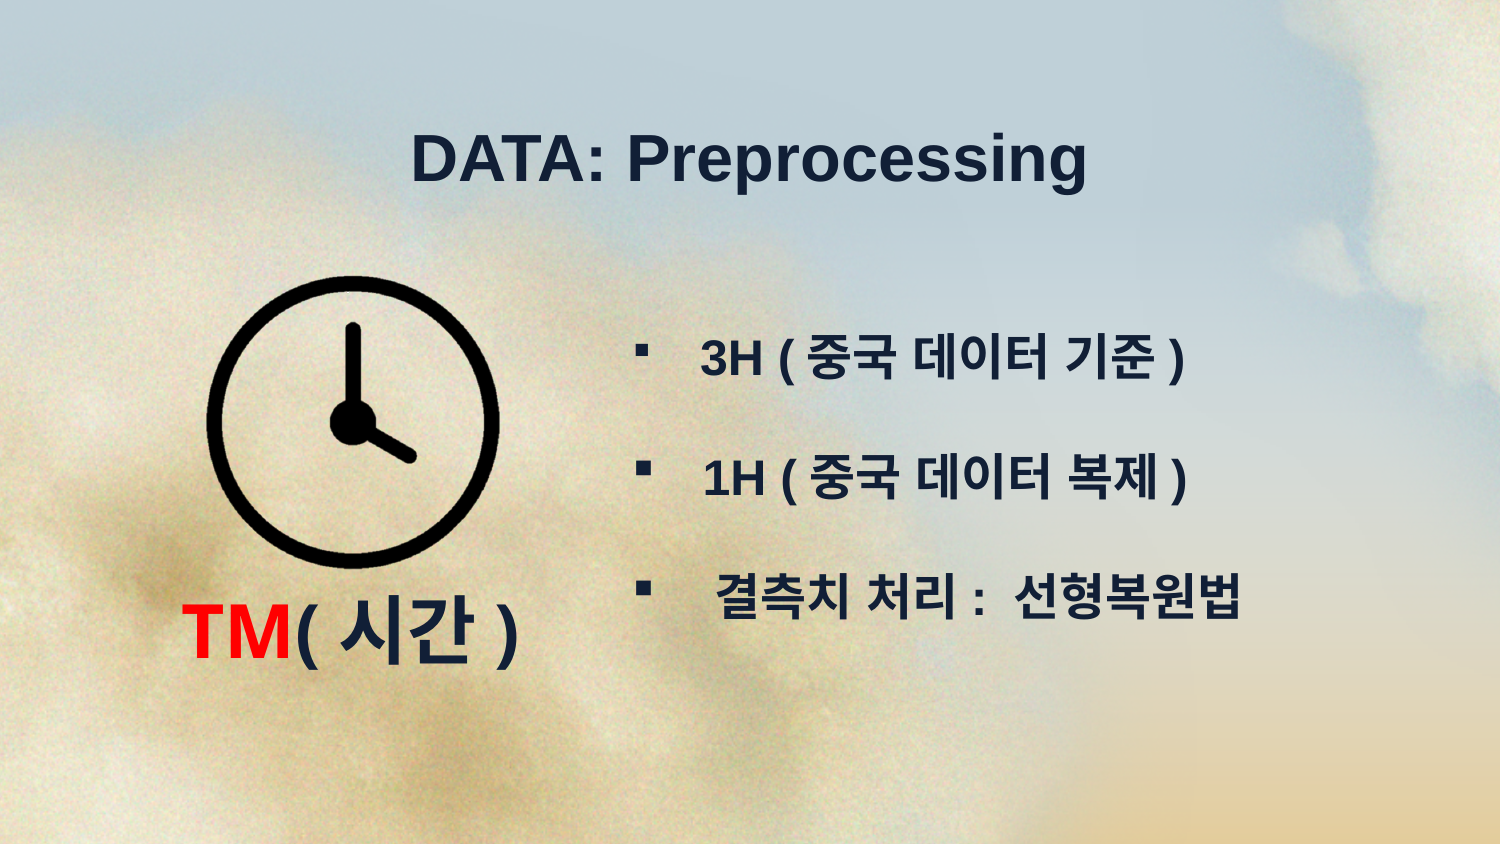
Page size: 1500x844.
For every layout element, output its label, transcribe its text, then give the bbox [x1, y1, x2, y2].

text_box 3H (중국 데이터 기준) 1H (중국 데이터 복제) 결측치 처리: 선형복원법 [617, 250, 1500, 344]
picture [0, 0, 1500, 844]
text_box TM(시간) [28, 568, 673, 663]
title DATA: Preprocessing [118, 87, 1382, 182]
